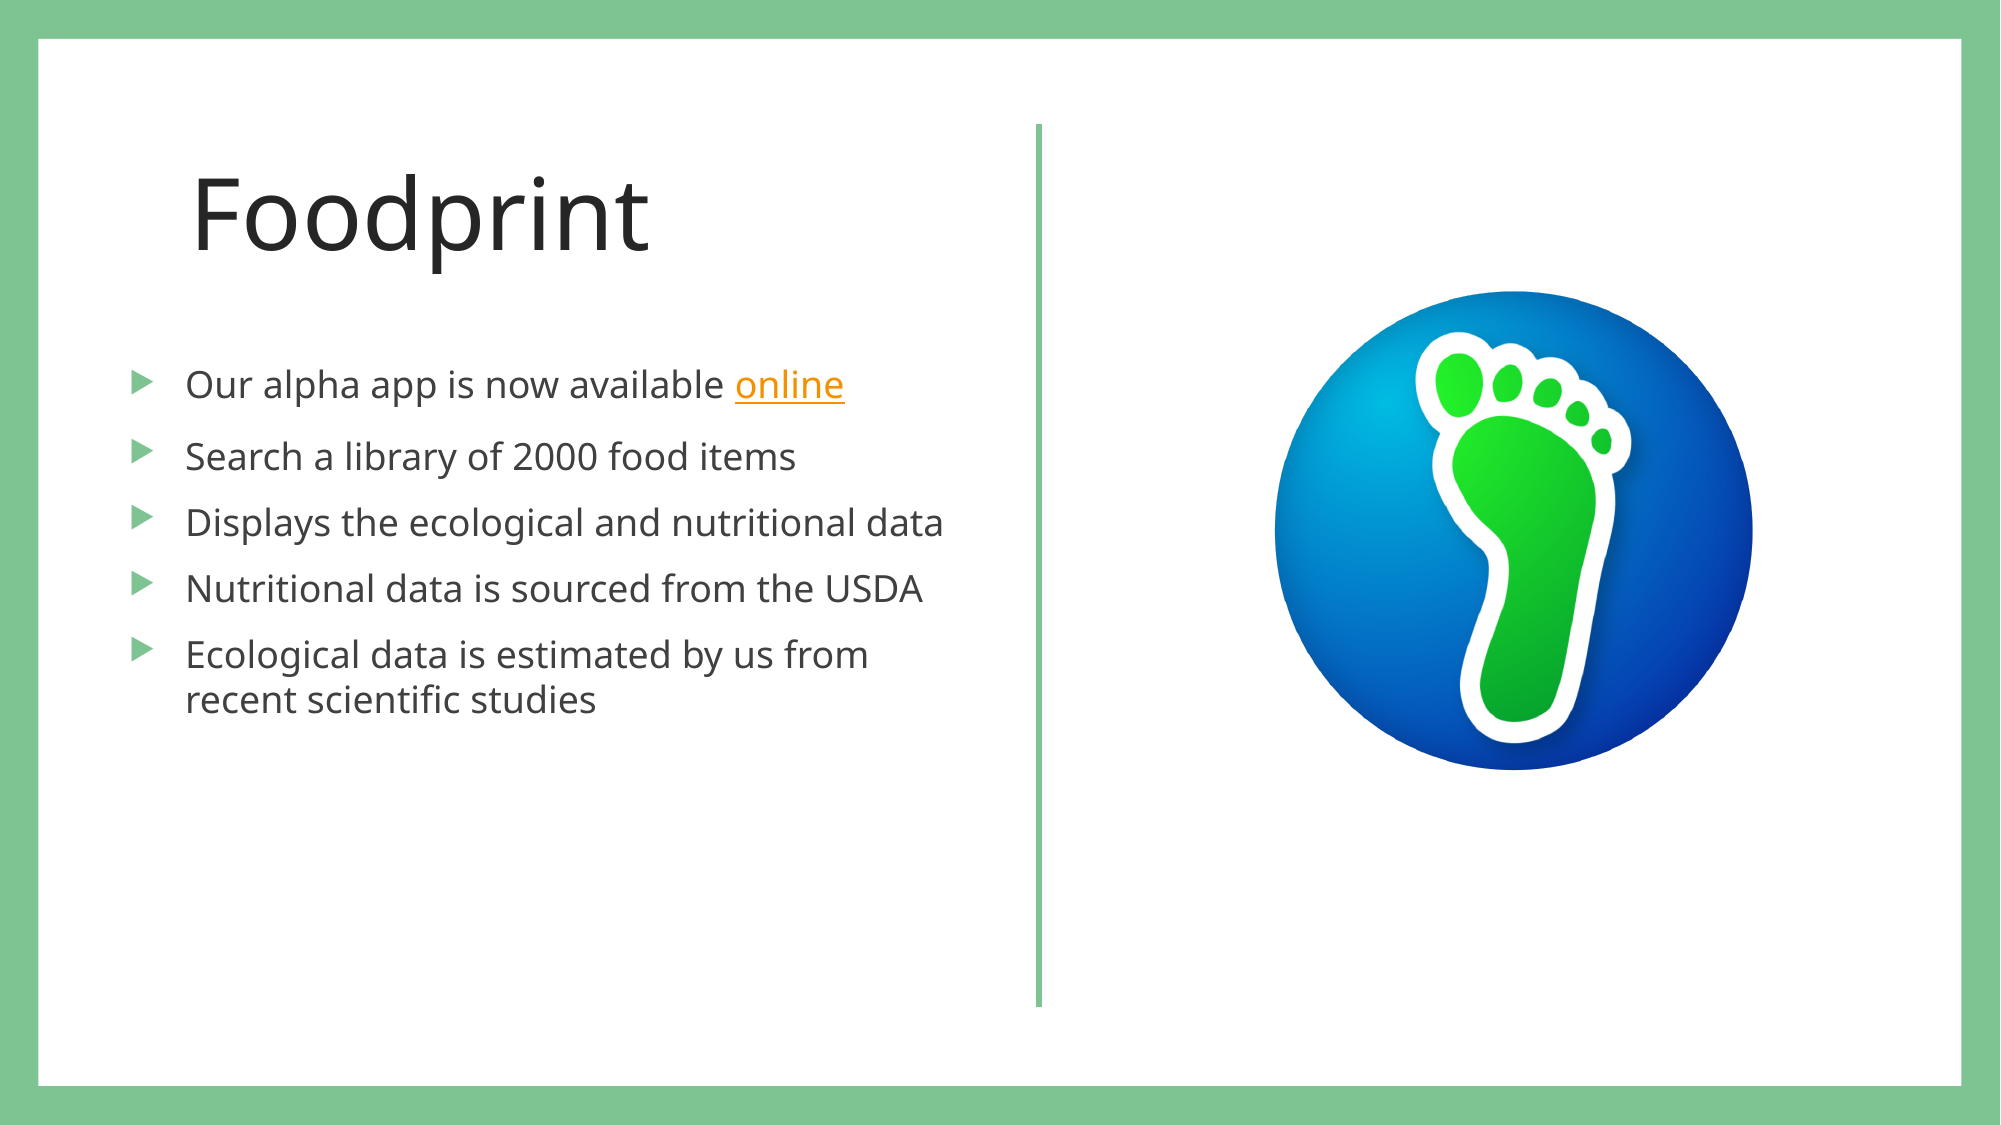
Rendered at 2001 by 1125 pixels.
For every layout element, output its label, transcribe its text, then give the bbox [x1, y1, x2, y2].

text_box Our alpha app is now available online Search a library of 2000 food items Displays the ecological and nutritional data Nutritional data is sourced from the USDA Ecological data is estimated by us from recent scientific studies [114, 353, 1000, 1125]
picture [1262, 279, 1766, 783]
text_box [964, 288, 1851, 1125]
text_box Foodprint [174, 105, 1825, 331]
